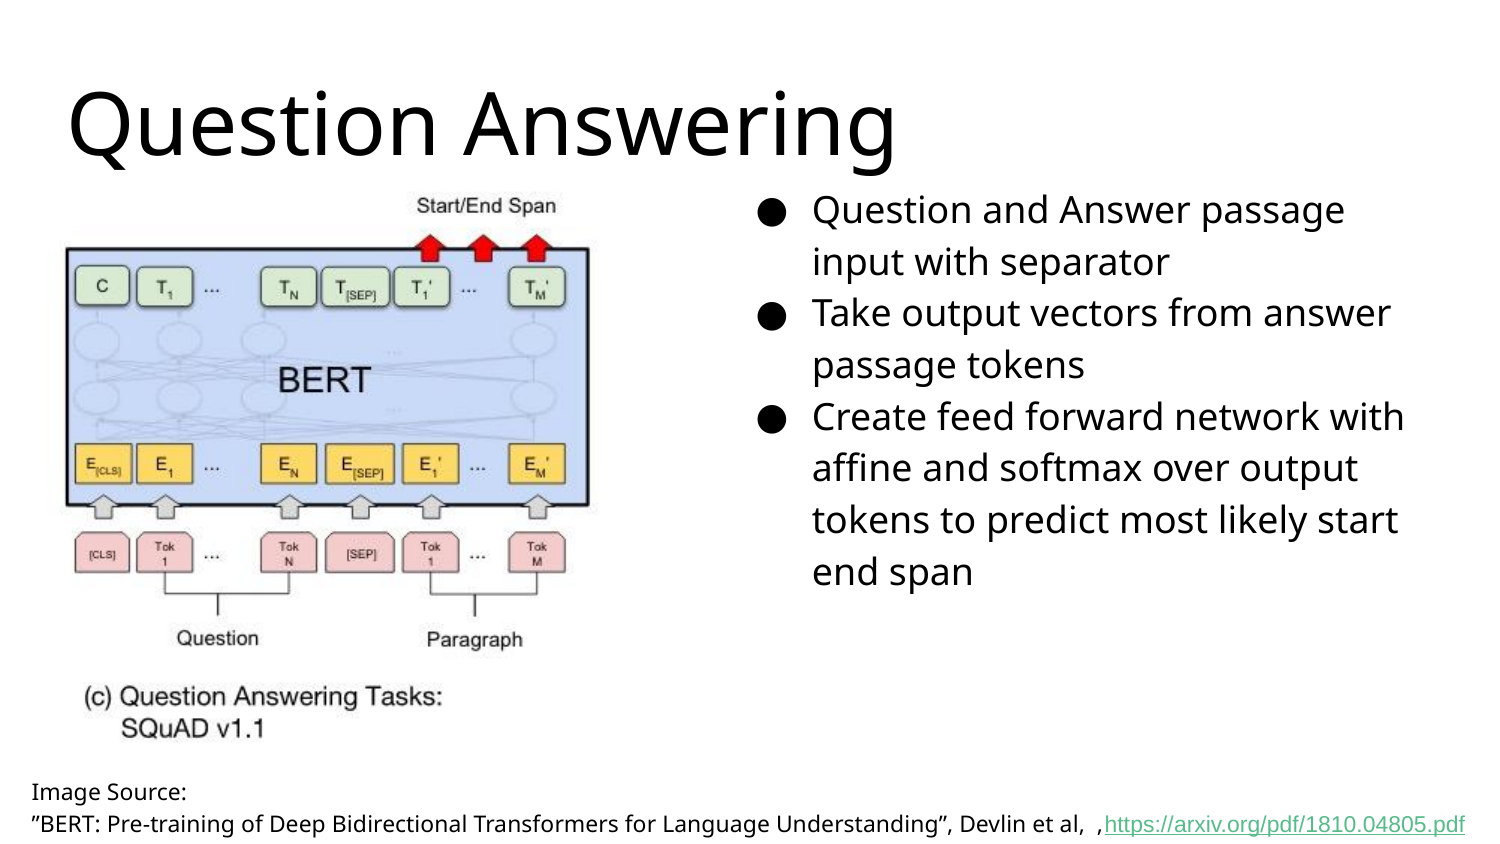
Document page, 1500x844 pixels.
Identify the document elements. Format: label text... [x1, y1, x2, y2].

list Question and Answer passage input with separator Take output vectors from answer passage tokens Create feed forward network with affine and softmax over output tokens to predict most likely start end span [721, 163, 1422, 715]
picture [24, 180, 653, 768]
text_box Image Source: ”BERT: Pre-training of Deep Bidirectional Transformers for Language Understanding”, Devlin et al, ,https://arxiv.org/pdf/1810.04805.pdf [16, 758, 1484, 830]
title Question Answering [51, 51, 1449, 189]
